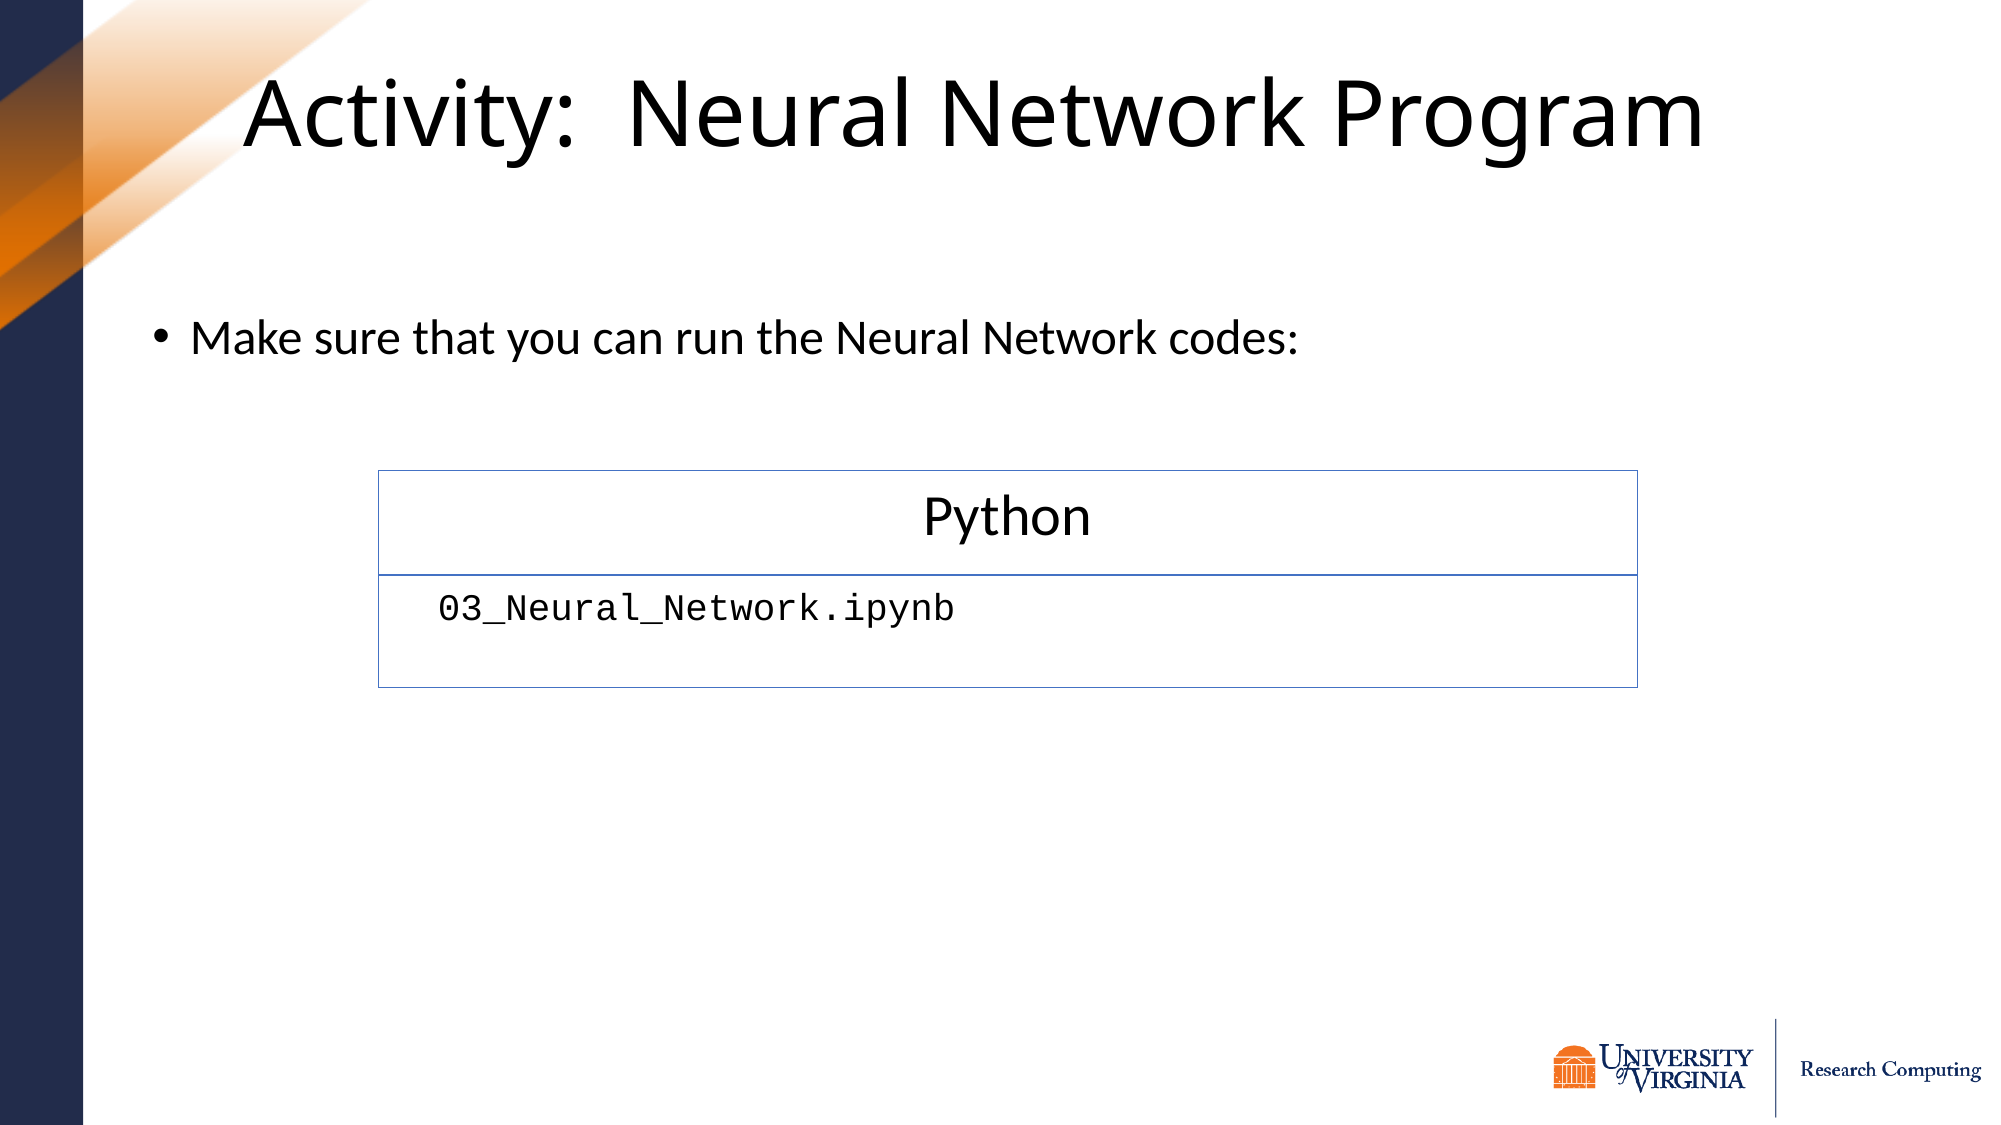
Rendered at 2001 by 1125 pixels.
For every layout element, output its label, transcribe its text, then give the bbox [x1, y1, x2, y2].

picture [0, 0, 378, 338]
text_box 03_Neural_Network.ipynb [378, 575, 1638, 688]
picture [1543, 1010, 1995, 1124]
title Activity: Neural Network Program [229, 59, 1805, 278]
text_box Python [378, 470, 1638, 575]
list Make sure that you can run the Neural Network codes: [137, 303, 1863, 1050]
